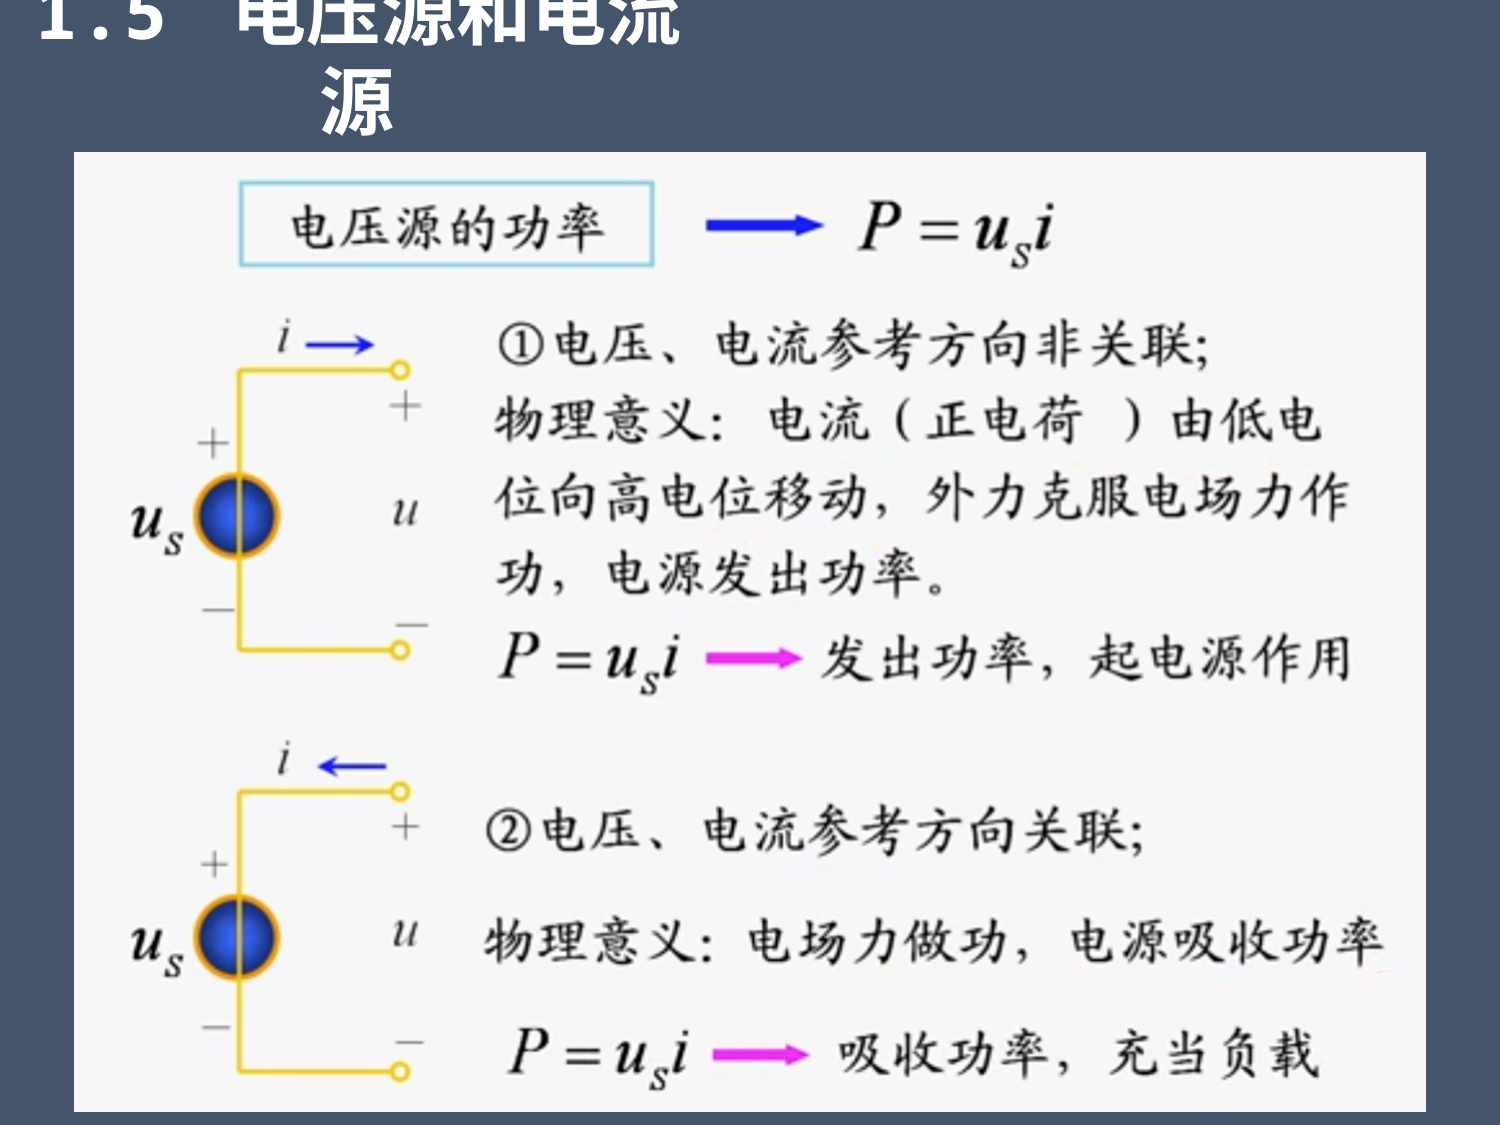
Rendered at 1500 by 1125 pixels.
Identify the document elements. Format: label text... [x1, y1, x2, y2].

text_box 1.5 电压源和电流源 [0, 0, 715, 152]
picture [74, 152, 1426, 1112]
